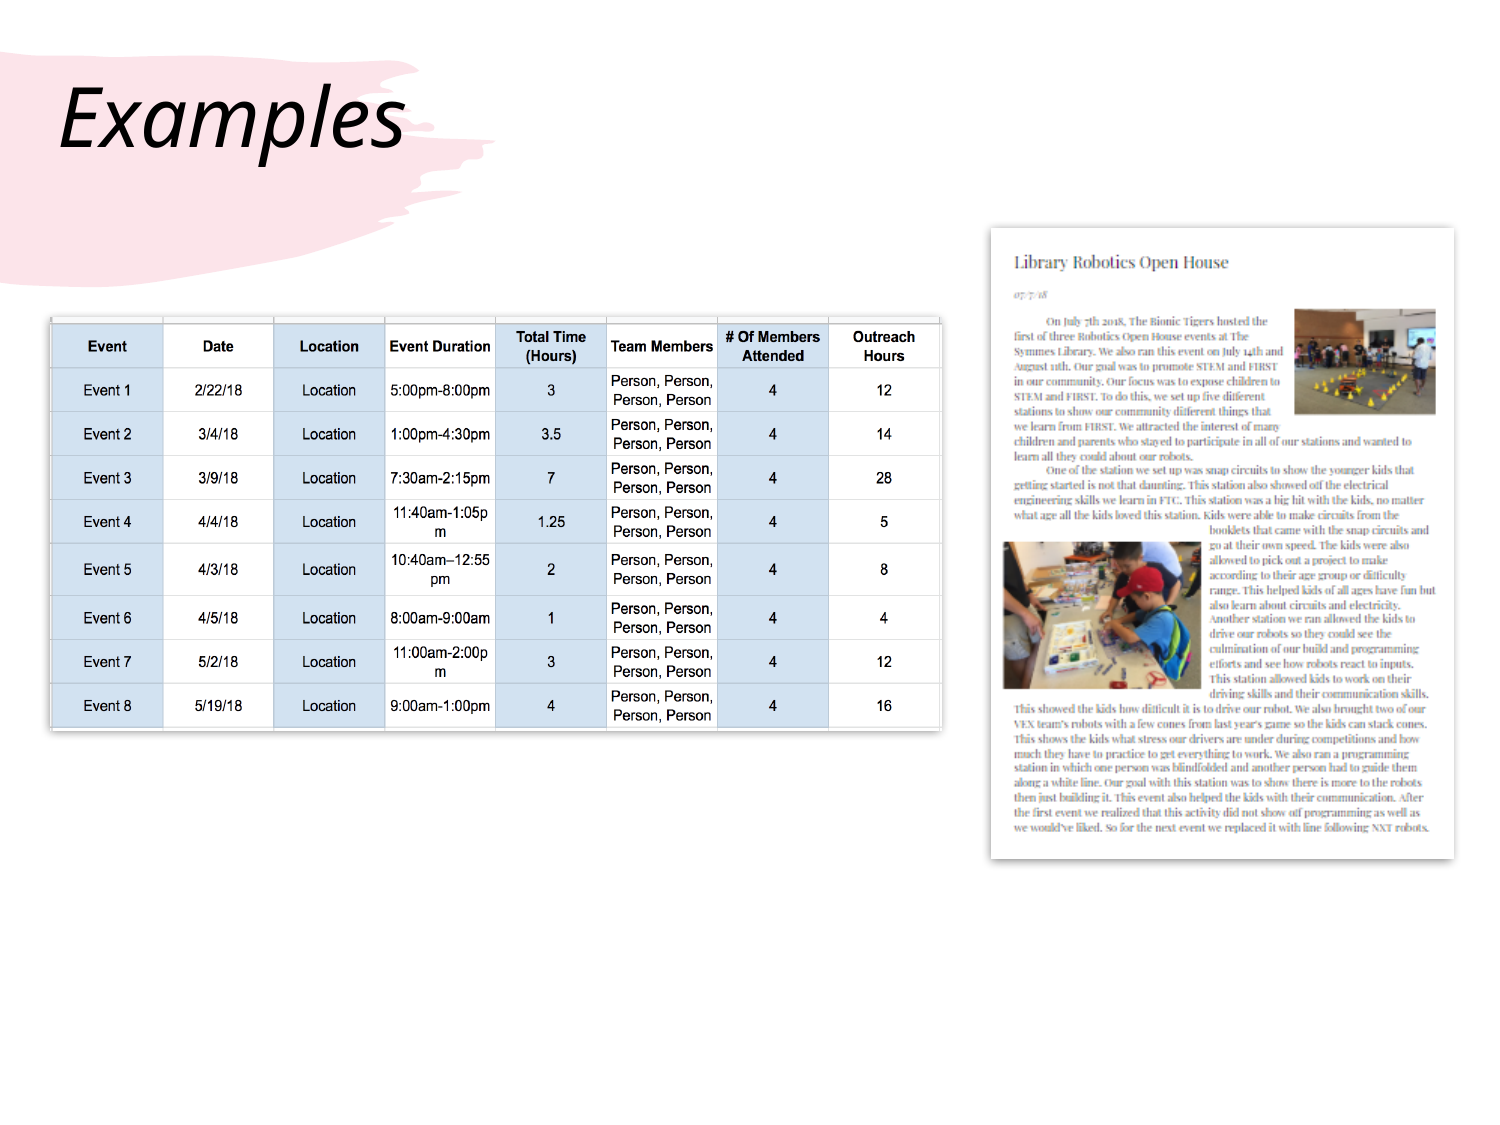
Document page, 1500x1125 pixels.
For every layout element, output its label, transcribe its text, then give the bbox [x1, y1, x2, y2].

title Examples [42, 59, 1464, 182]
picture [50, 317, 942, 732]
picture [991, 227, 1455, 860]
